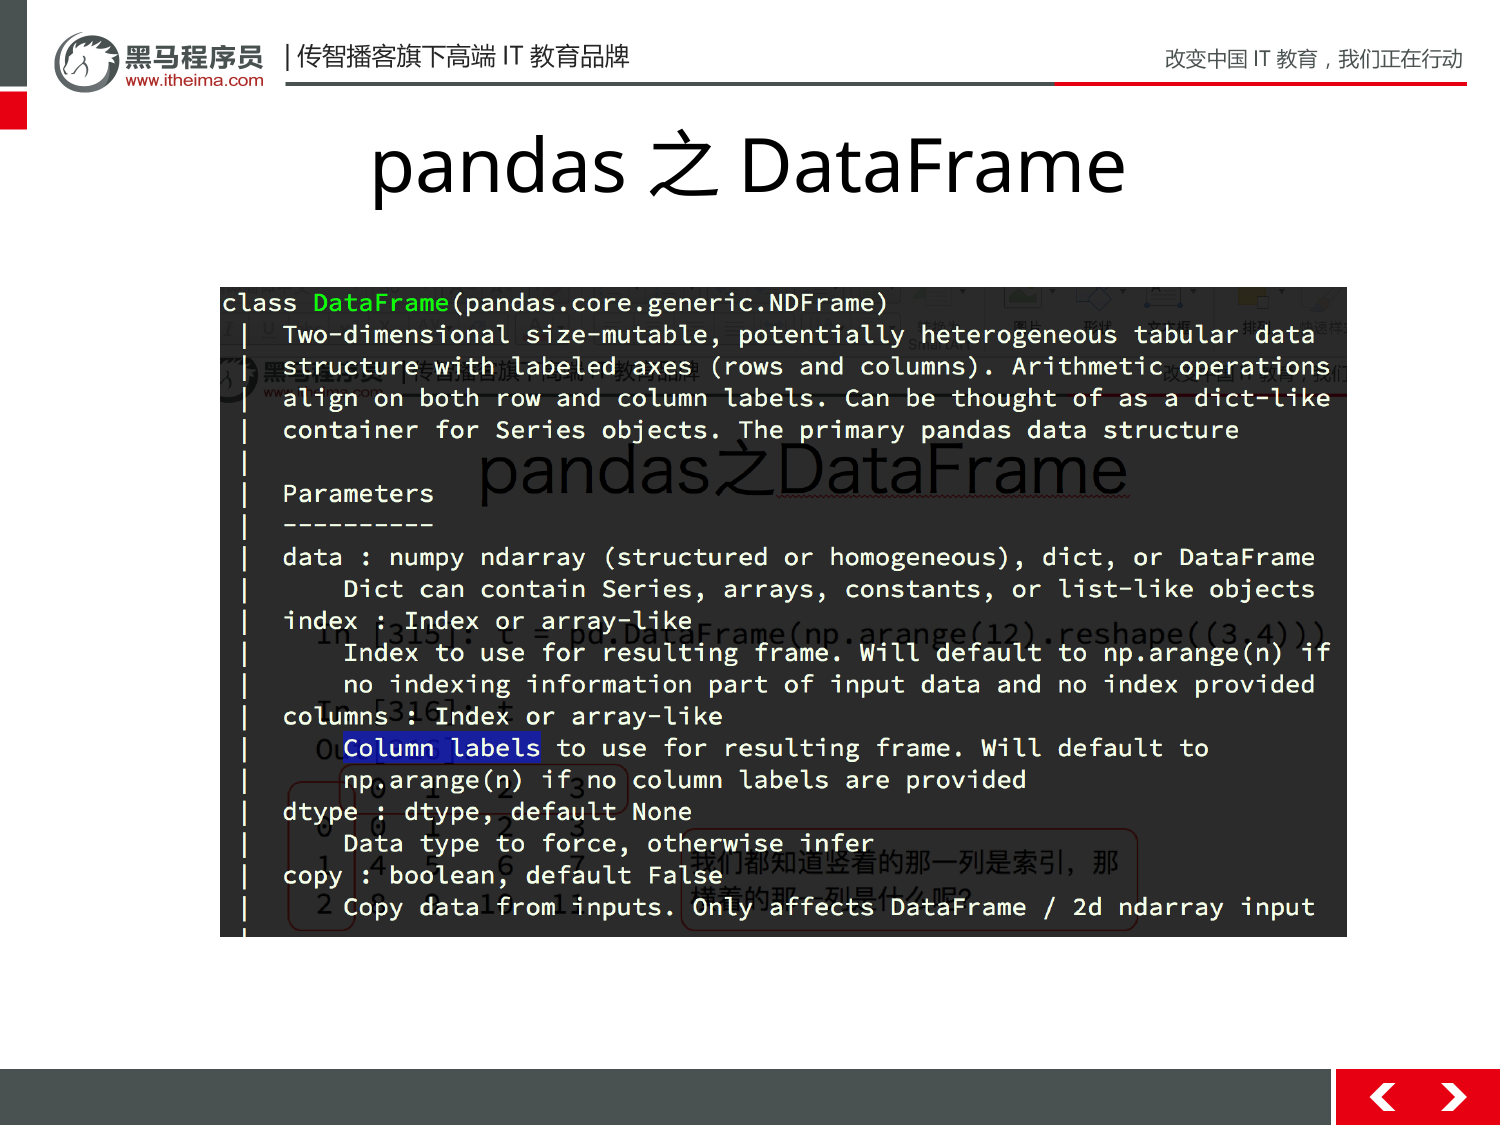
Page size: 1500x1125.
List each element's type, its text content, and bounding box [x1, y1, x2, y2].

picture [0, 0, 1500, 1125]
title pandas之DataFrame [81, 97, 1416, 216]
